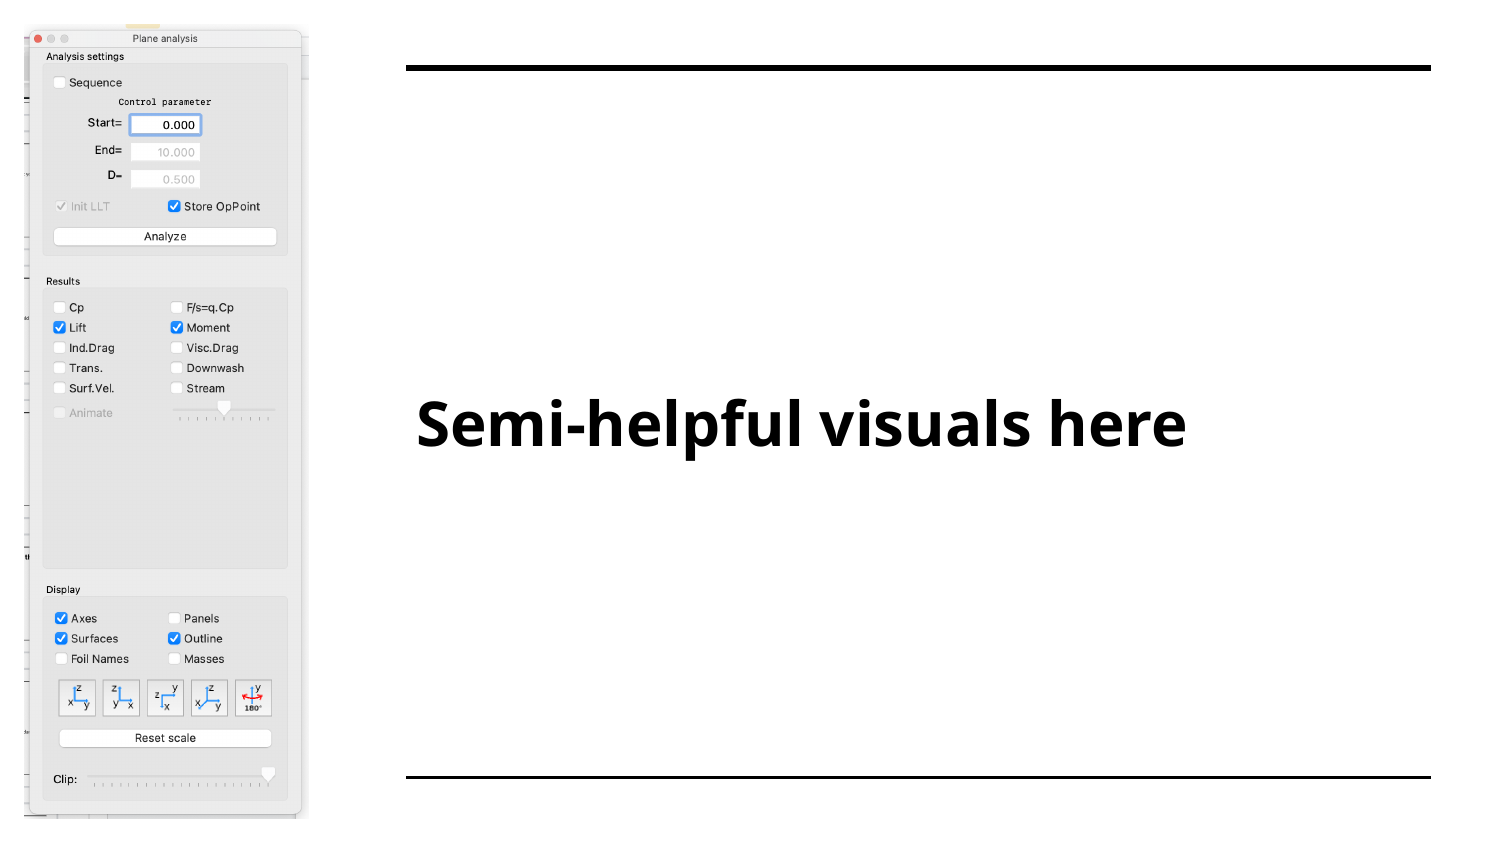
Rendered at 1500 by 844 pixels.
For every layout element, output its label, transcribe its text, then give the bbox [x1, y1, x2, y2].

picture [24, 24, 309, 819]
title Semi-helpful visuals here [400, 369, 1438, 474]
